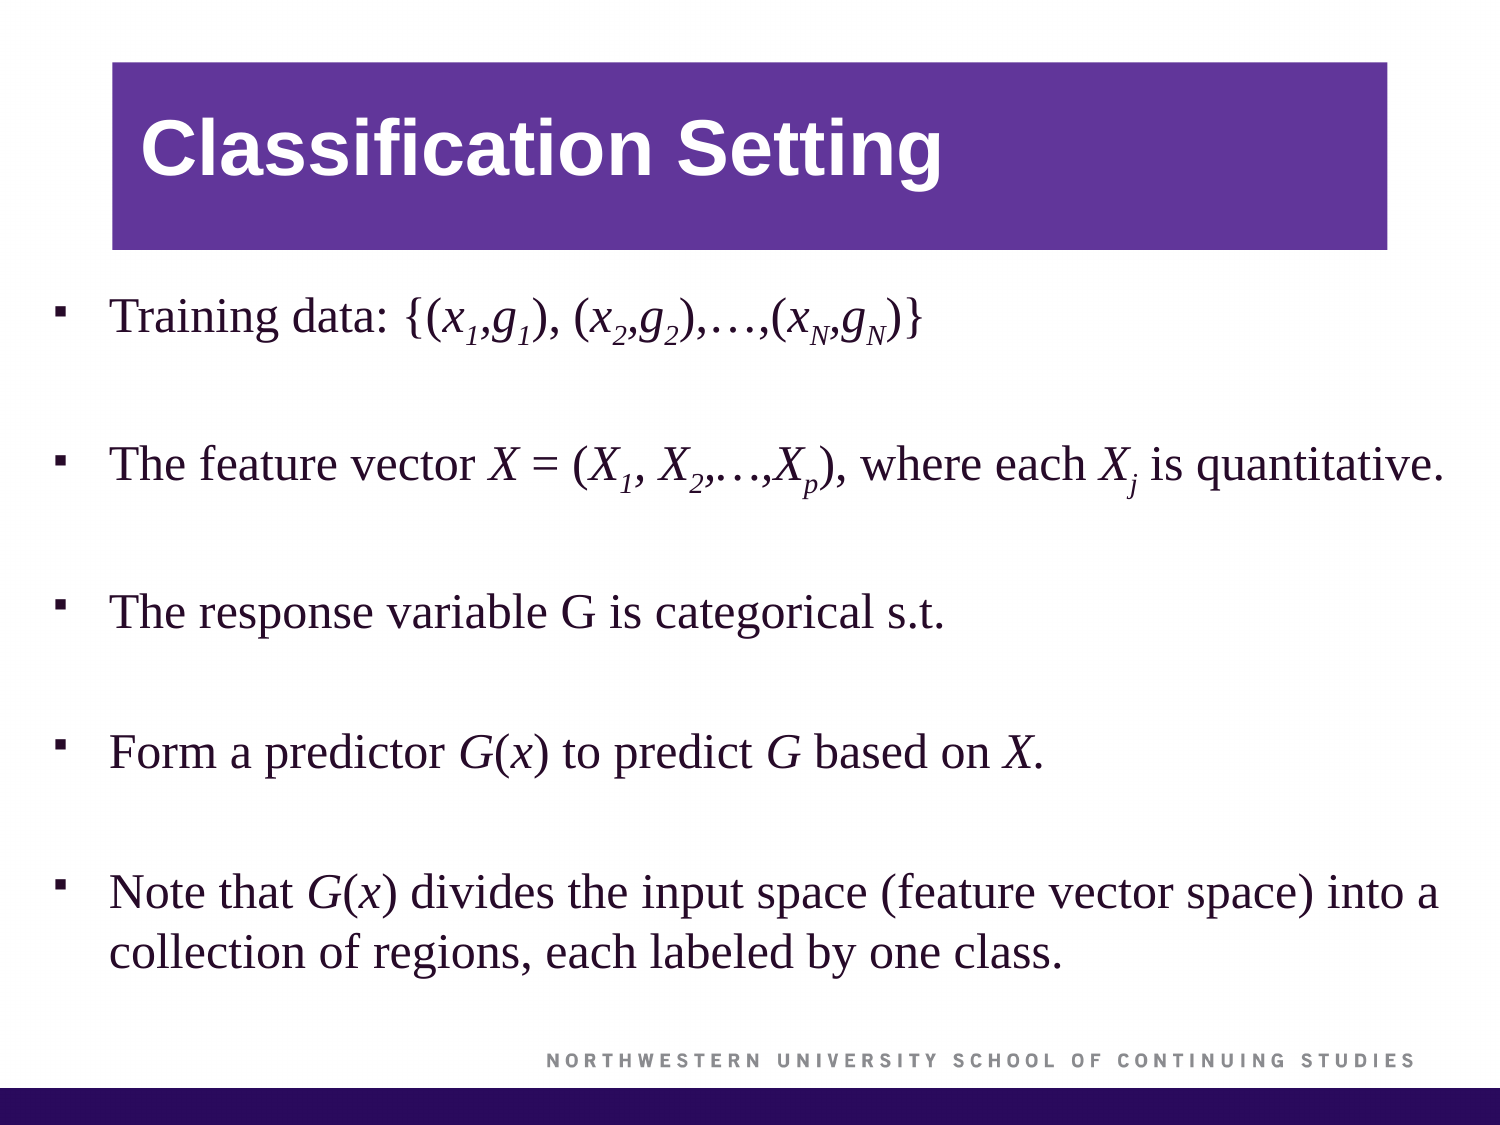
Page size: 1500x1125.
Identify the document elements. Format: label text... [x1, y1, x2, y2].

picture [0, 0, 1500, 1125]
title Classification Setting [125, 50, 1400, 238]
